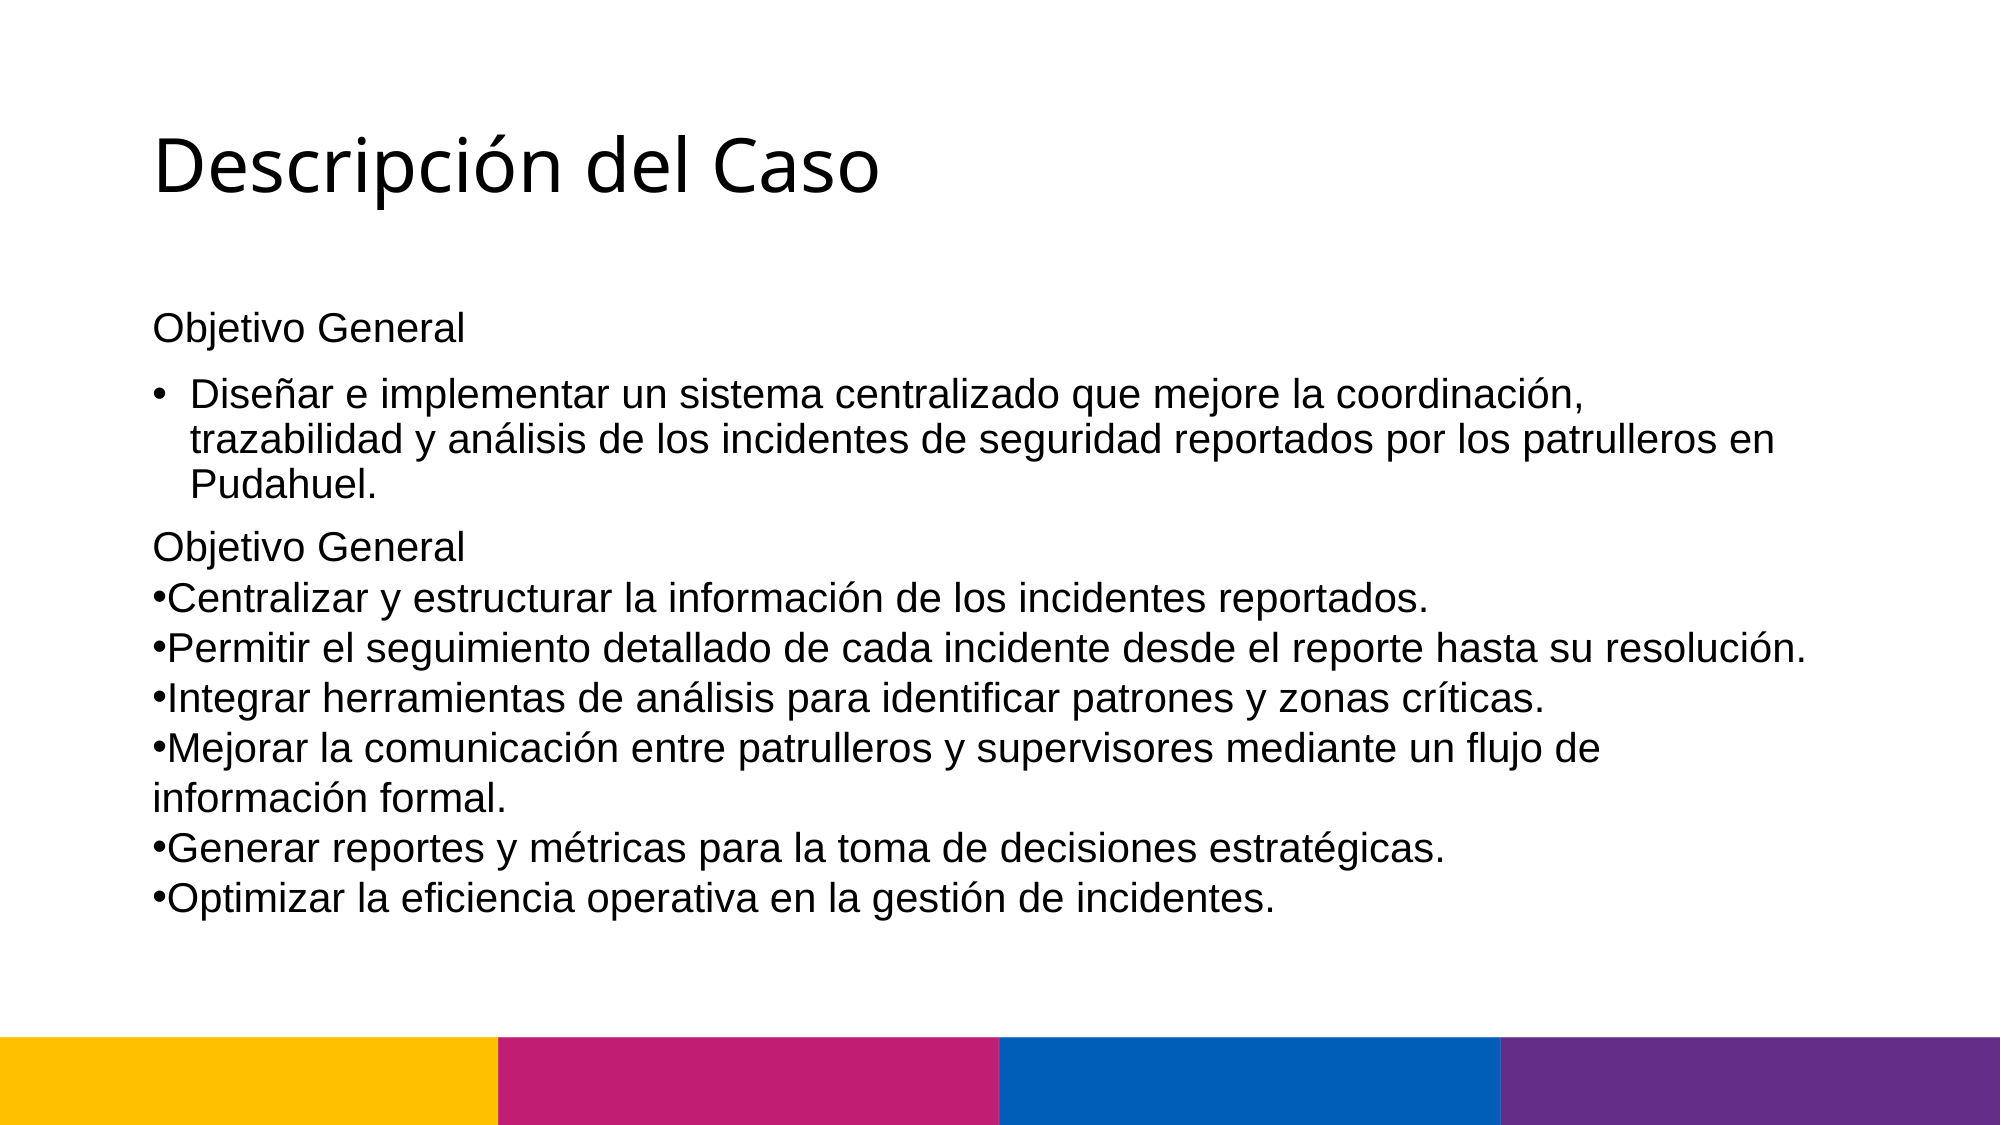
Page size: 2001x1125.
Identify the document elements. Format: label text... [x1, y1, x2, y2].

picture [0, 1036, 2000, 1125]
text_box Objetivo General Centralizar y estructurar la información de los incidentes reportados. Permitir el seguimiento detallado de cada incidente desde el reporte hasta su resolución. Integrar herramientas de análisis para identificar patrones y zonas críticas. Mejorar la comunicación entre patrulleros y supervisores mediante un flujo de información formal. Generar reportes y métricas para la toma de decisiones estratégicas. Optimizar la eficiencia operativa en la gestión de incidentes. [137, 518, 1828, 1036]
list Objetivo General Diseñar e implementar un sistema centralizado que mejore la coordinación, trazabilidad y análisis de los incidentes de seguridad reportados por los patrulleros en Pudahuel. [137, 299, 1797, 518]
title Descripción del Caso [137, 59, 1863, 278]
